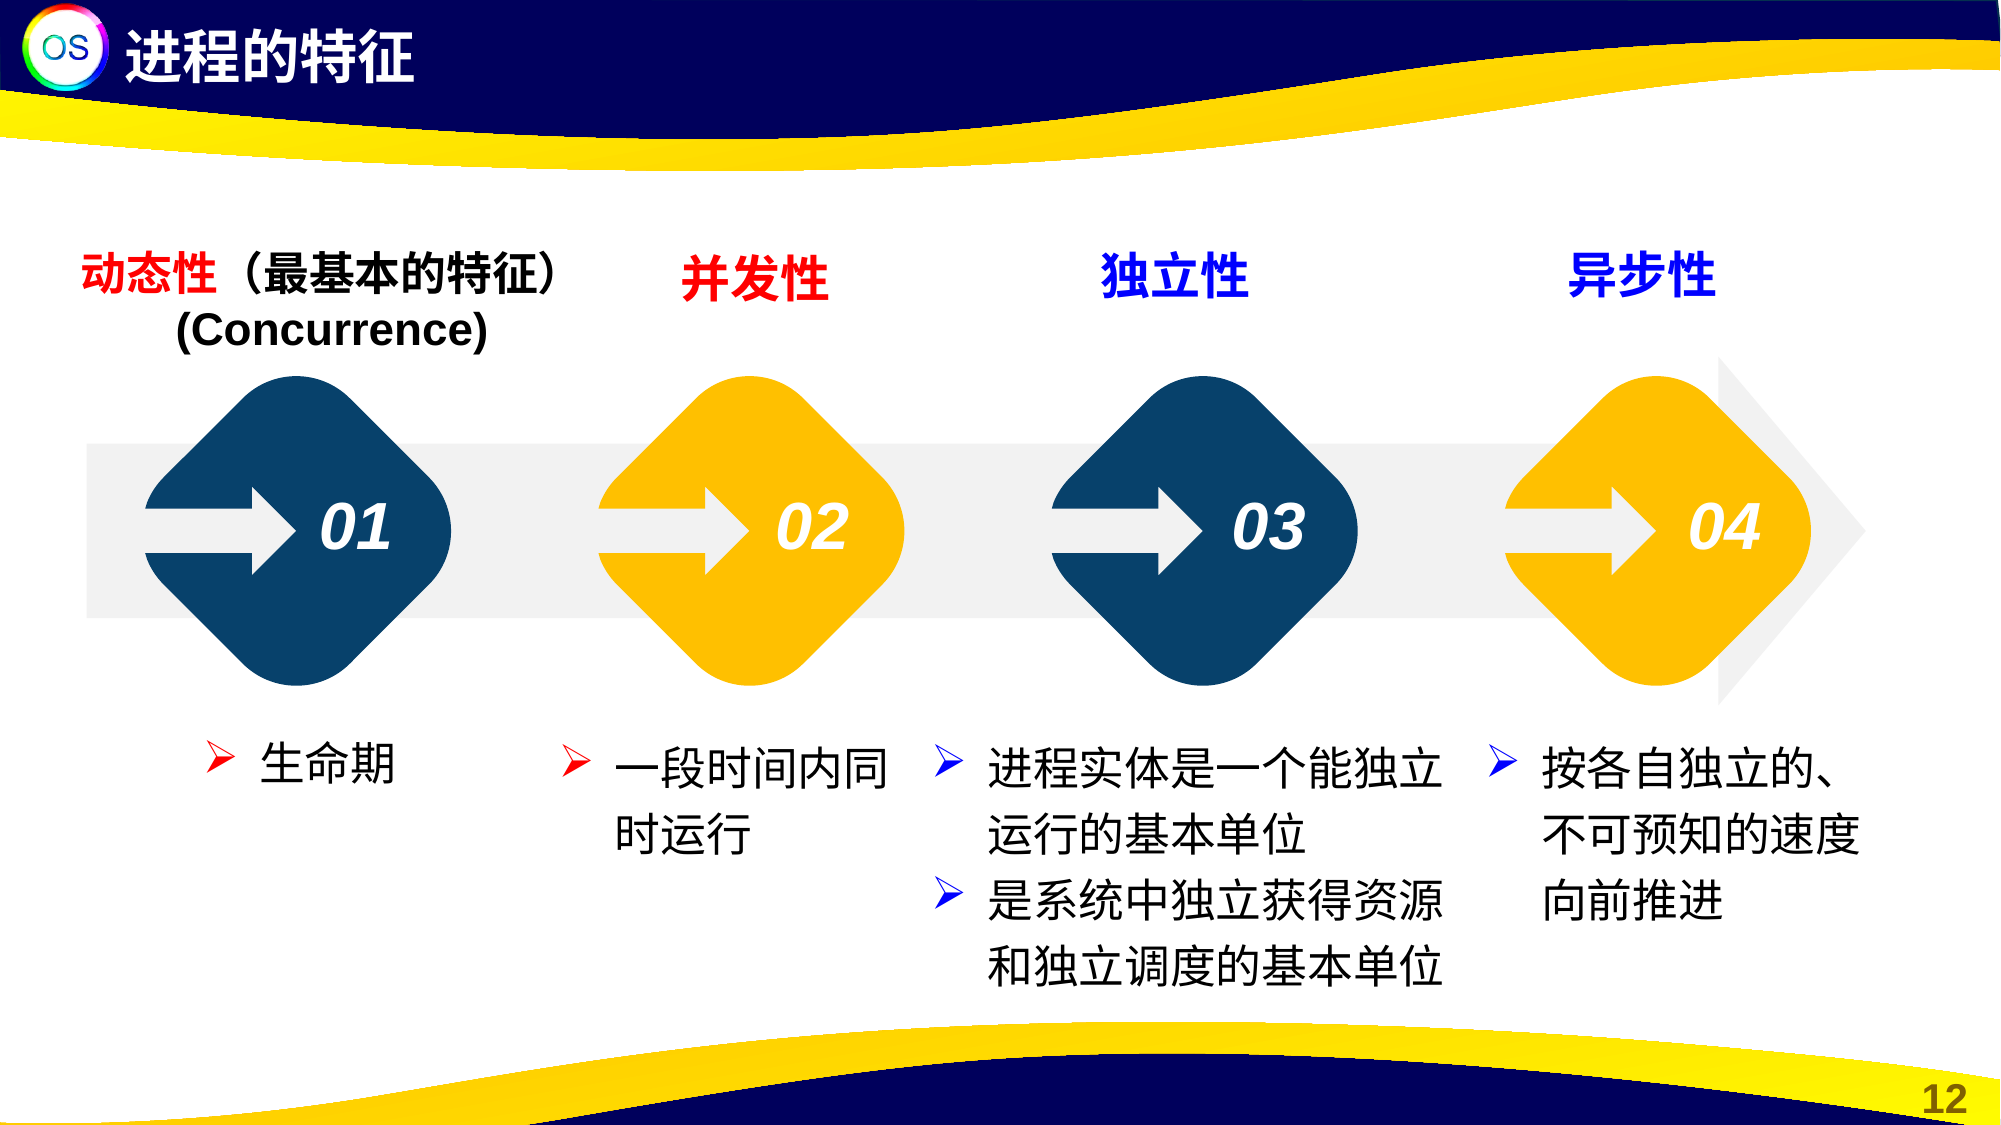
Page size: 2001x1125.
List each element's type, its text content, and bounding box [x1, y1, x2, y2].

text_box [48, 234, 1896, 961]
picture [22, 3, 109, 91]
text_box 进程的特征 [109, 12, 1263, 98]
